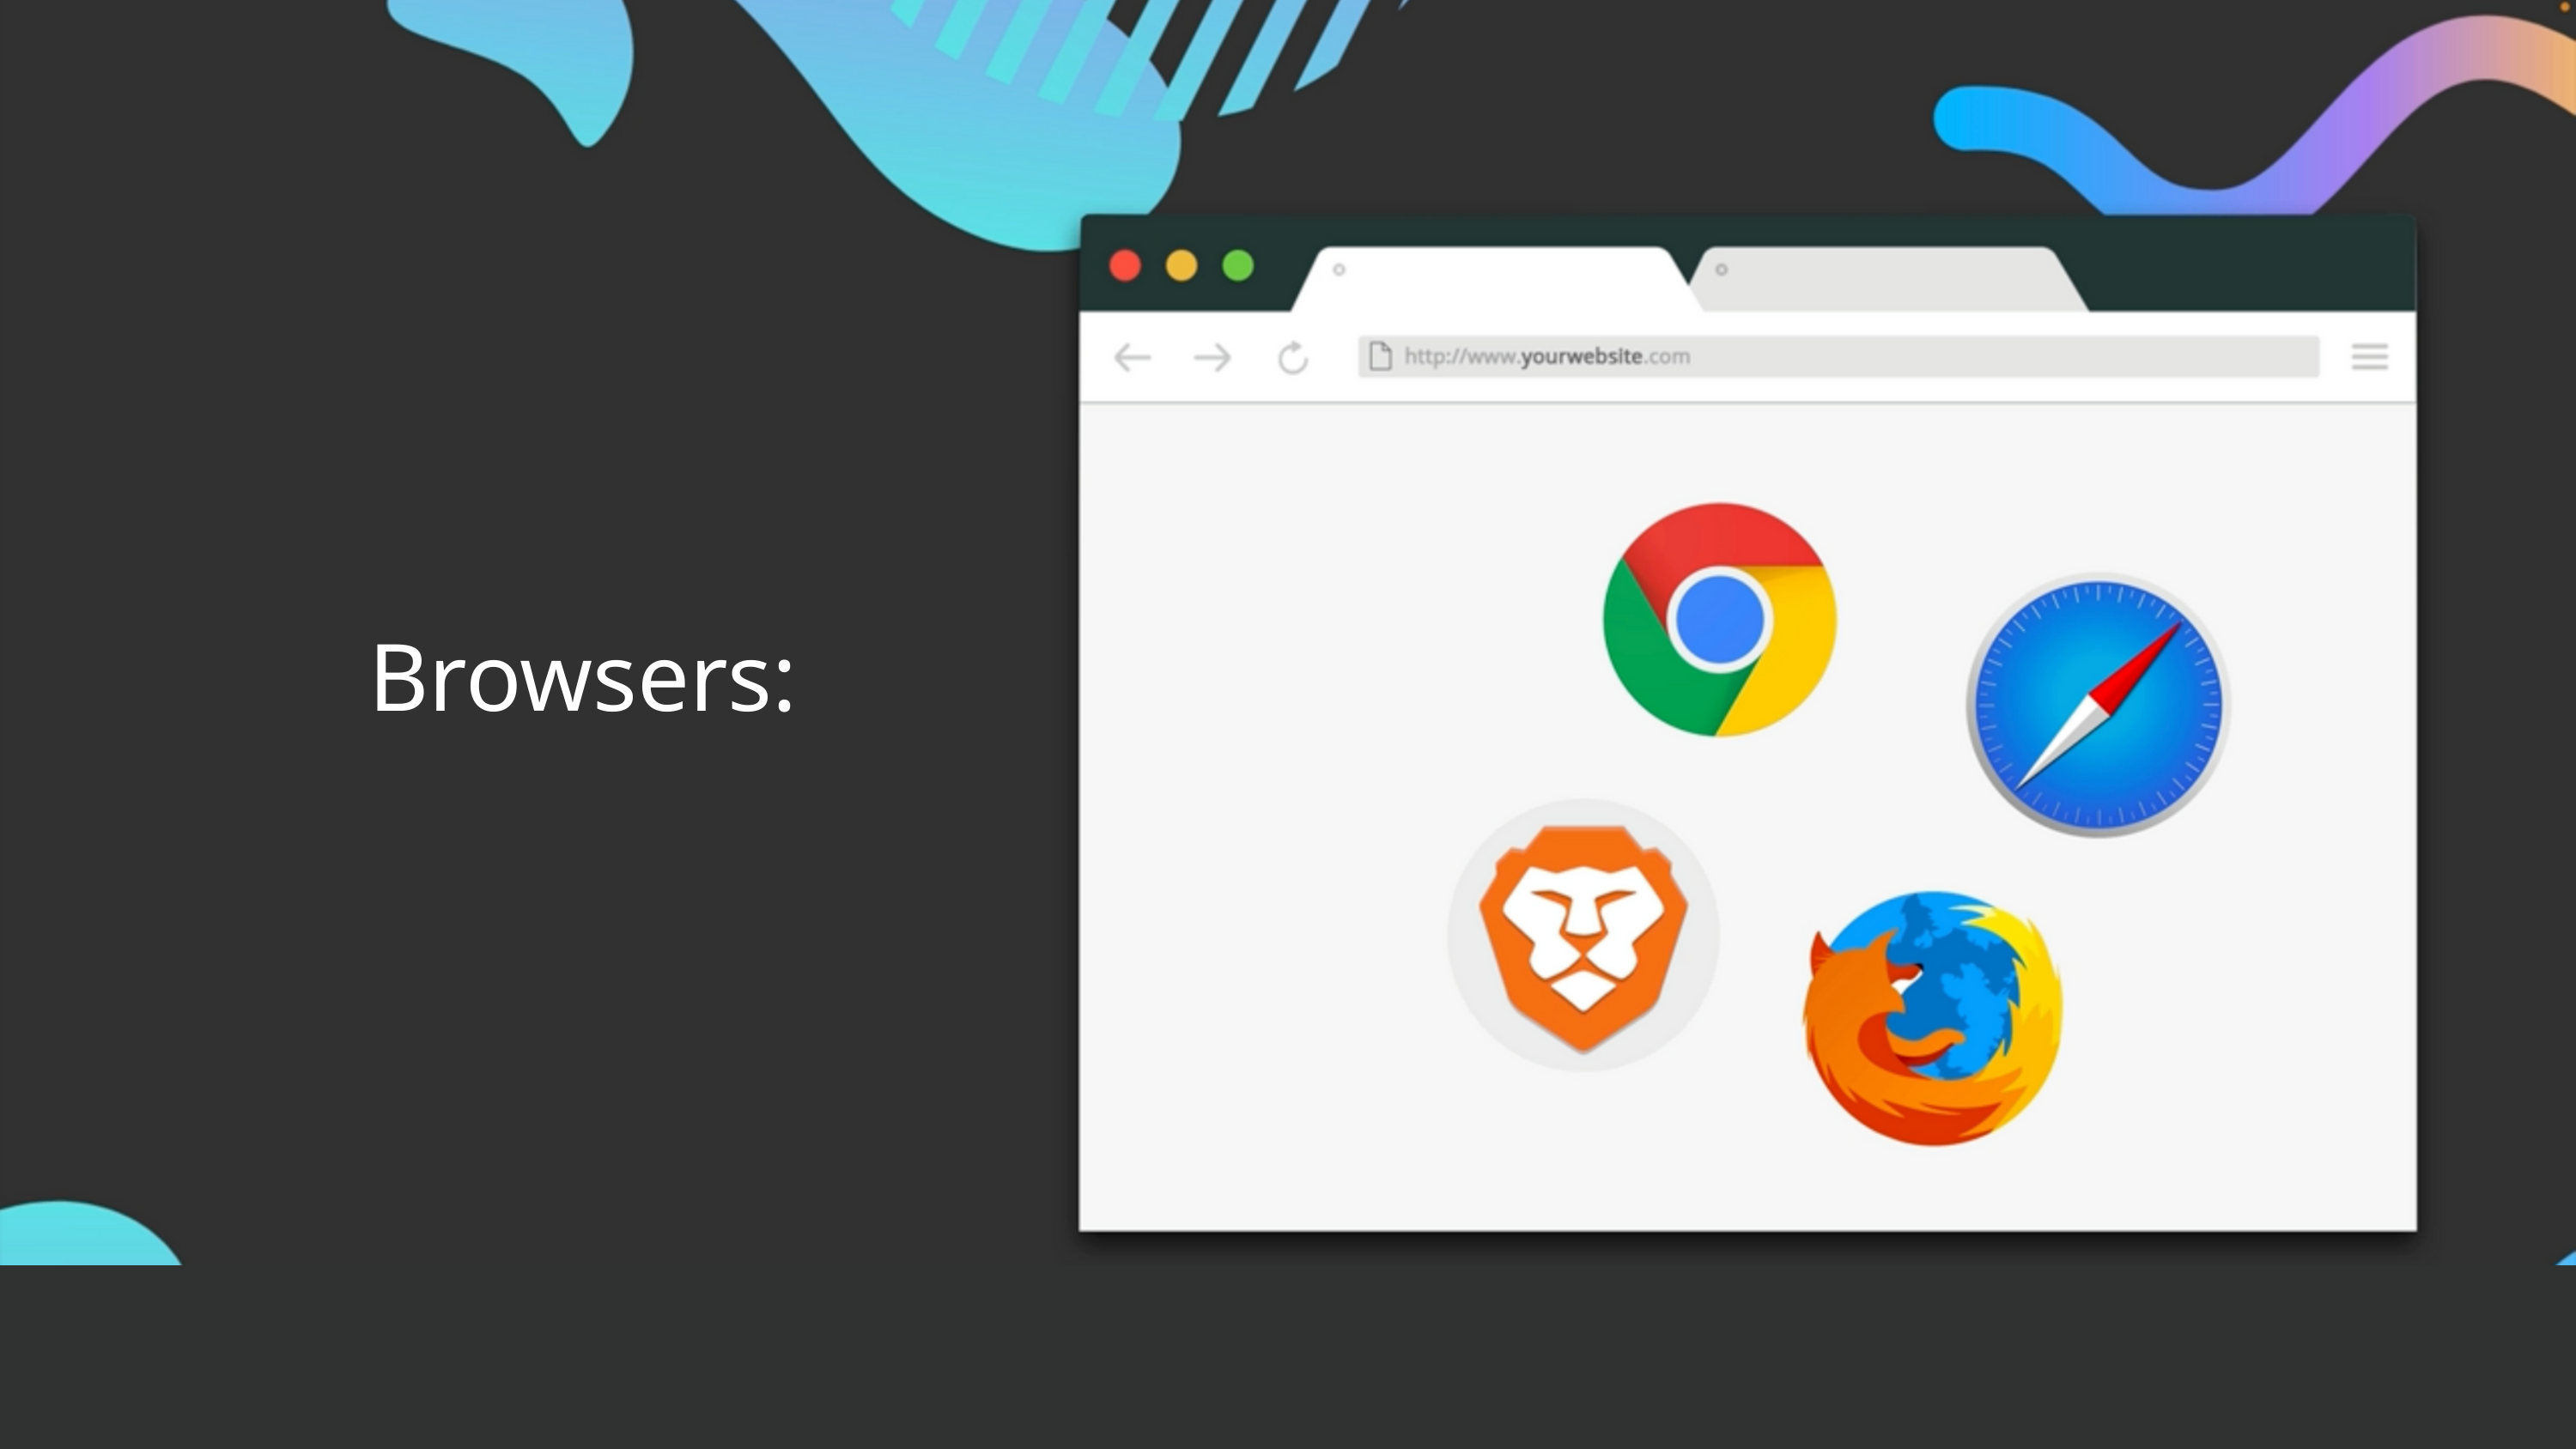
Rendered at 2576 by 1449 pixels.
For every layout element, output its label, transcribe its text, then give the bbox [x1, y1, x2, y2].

text_box [0, 0, 2576, 1265]
text_box Browsers: [103, 599, 1063, 730]
